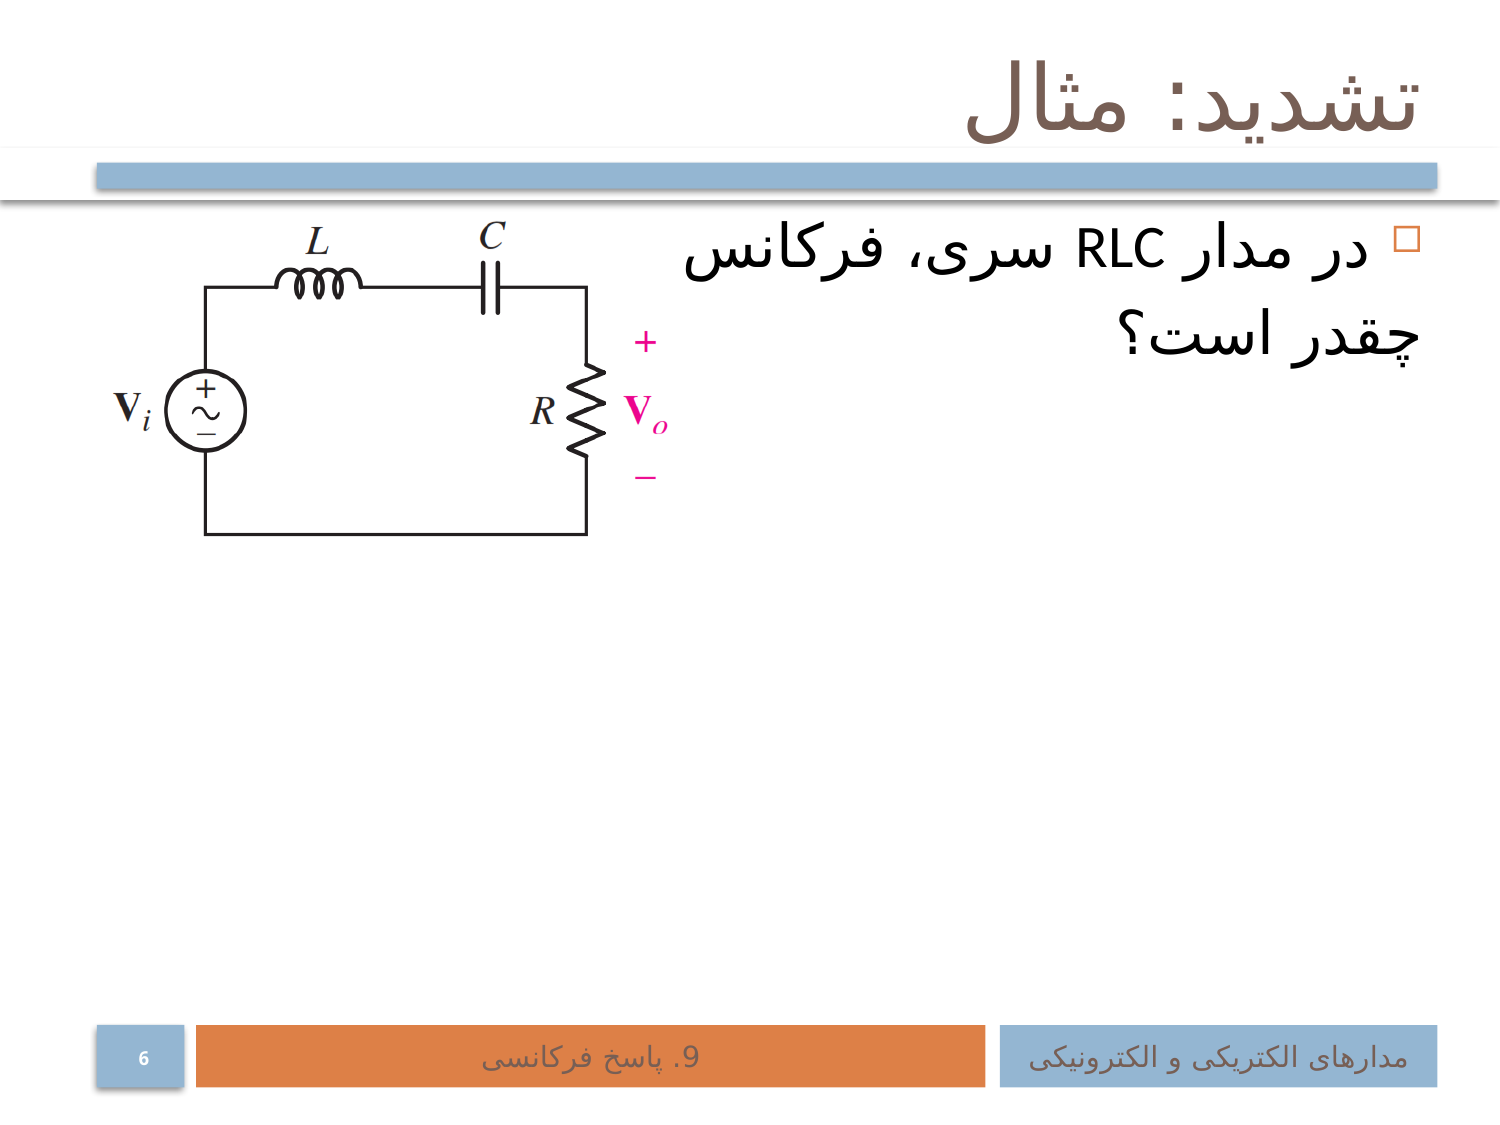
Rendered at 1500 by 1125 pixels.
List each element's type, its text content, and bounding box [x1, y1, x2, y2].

picture [112, 212, 676, 545]
slide_number مدارهای الکتریکی و الکترونیکی [999, 1025, 1438, 1088]
title تشدید: مثال [100, 37, 1438, 150]
footer 9. پاسخ فرکانسی [196, 1025, 986, 1088]
slide_number 6 [99, 1038, 188, 1079]
